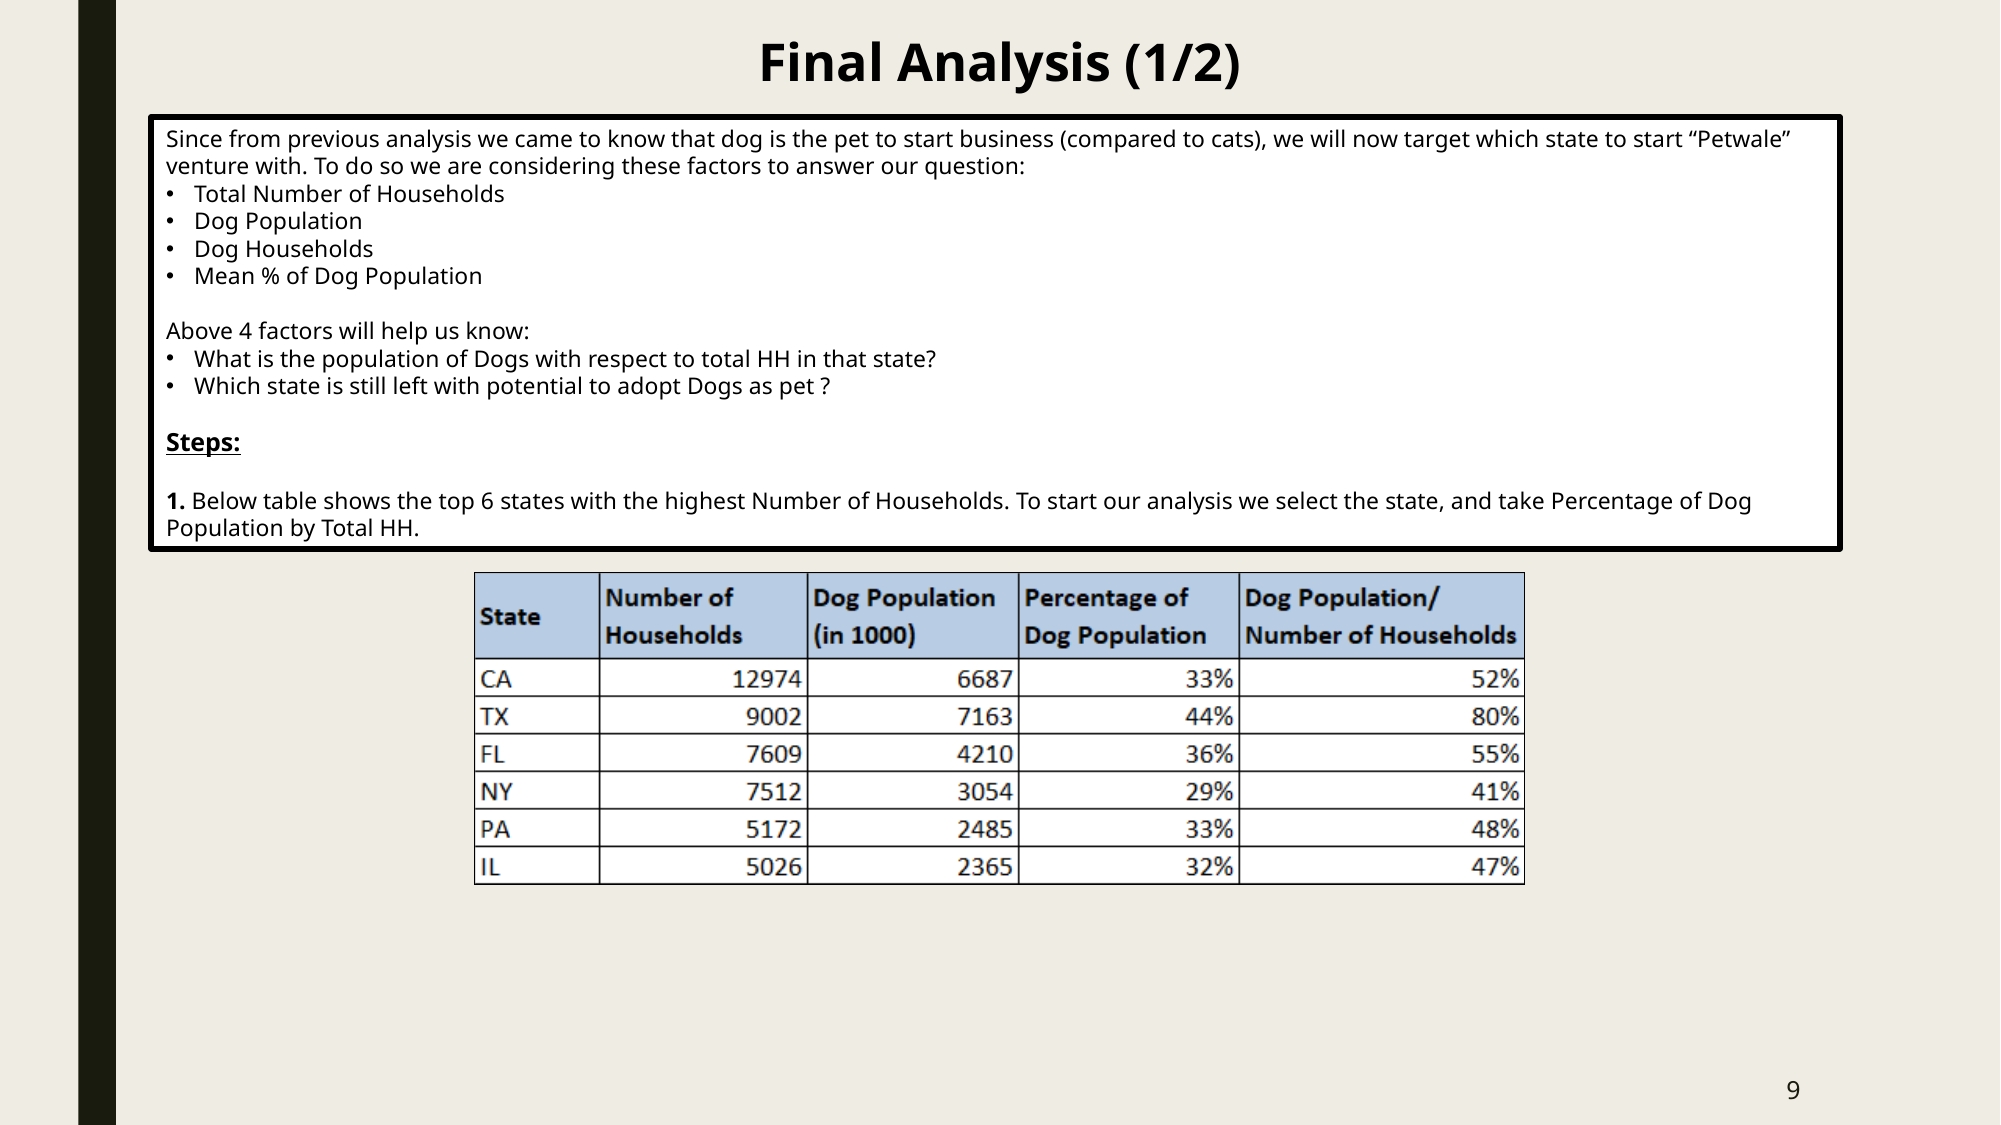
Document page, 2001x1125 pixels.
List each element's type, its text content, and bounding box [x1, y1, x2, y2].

text_box Since from previous analysis we came to know that dog is the pet to start business (compared to cats), we will now target which state to start “Petwale” venture with. To do so we are considering these factors to answer our question: Total Number of Households Dog Population Dog Households Mean % of Dog Population Above 4 factors will help us know: What is the population of Dogs with respect to total HH in that state? Which state is still left with potential to adopt Dogs as pet ? Steps: 1. Below table shows the top 6 states with the highest Number of Households. To start our analysis we select the state, and take Percentage of Dog Population by Total HH. [148, 114, 1843, 552]
picture [474, 572, 1525, 885]
text_box Final Analysis (1/2) [137, 29, 1863, 101]
slide_number 9 [1553, 1058, 1816, 1125]
